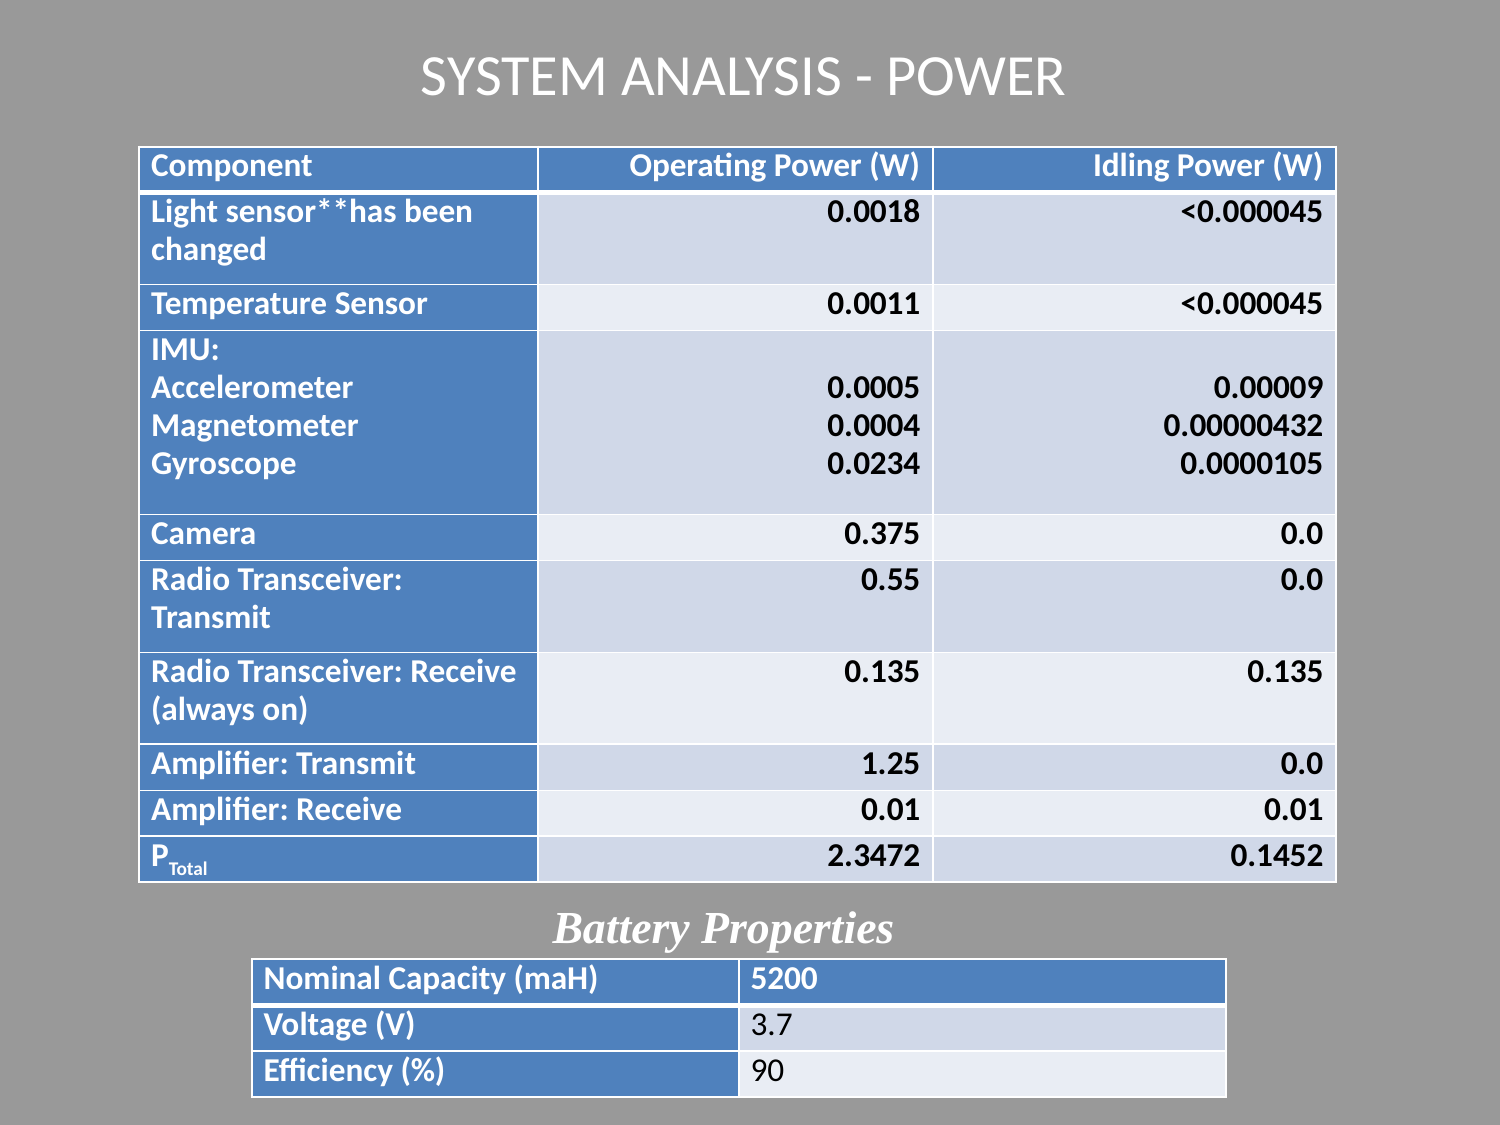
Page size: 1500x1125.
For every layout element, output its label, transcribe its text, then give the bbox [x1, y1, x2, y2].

table_cell IMU: Accelerometer Magnetometer Gyroscope [140, 331, 537, 514]
table_cell 0.0005 0.0004 0.0234 [539, 331, 932, 514]
table_cell Temperature Sensor [140, 285, 537, 330]
table_cell Voltage (V) [253, 1008, 738, 1050]
text_box SYSTEM ANALYSIS - POWER [25, 20, 1462, 132]
table_cell 0.135 [934, 653, 1335, 743]
table_cell 0.135 [539, 653, 932, 743]
table_cell 0.0011 [539, 285, 932, 330]
table_cell 0.01 [539, 791, 932, 835]
table_header 5200 [740, 960, 1225, 1003]
table_header Operating Power (W) [539, 148, 932, 190]
table_cell Radio Transceiver: Transmit [140, 561, 537, 652]
table_cell Efficiency (%) [253, 1052, 738, 1096]
table_header Nominal Capacity (maH) [253, 960, 738, 1003]
table_cell 0.55 [539, 561, 932, 652]
table_cell 90 [740, 1052, 1225, 1096]
table_cell 2.3472 [539, 837, 932, 881]
table_cell Amplifier: Receive [140, 791, 537, 835]
table_cell 0.0 [934, 515, 1335, 560]
table_cell Amplifier: Transmit [140, 745, 537, 790]
table_cell 0.1452 [934, 837, 1335, 881]
table_cell 0.01 [934, 791, 1335, 835]
table_header Idling Power (W) [934, 148, 1335, 190]
text_box Battery Properties [535, 890, 912, 961]
table_cell 0.0 [934, 561, 1335, 652]
table_cell Radio Transceiver: Receive (always on) [140, 653, 537, 743]
table_cell 0.0018 [539, 195, 932, 284]
table_cell 0.00009 0.00000432 0.0000105 [934, 331, 1335, 514]
table_cell <0.000045 [934, 285, 1335, 330]
table_cell PTotal [140, 837, 537, 881]
table_cell 0.0 [934, 745, 1335, 790]
table_cell <0.000045 [934, 195, 1335, 284]
table_cell Camera [140, 515, 537, 560]
table_cell 3.7 [740, 1008, 1225, 1050]
table_header Component [140, 148, 537, 190]
table_cell 1.25 [539, 745, 932, 790]
table_cell 0.375 [539, 515, 932, 560]
table_cell Light sensor**has been changed [140, 195, 537, 284]
